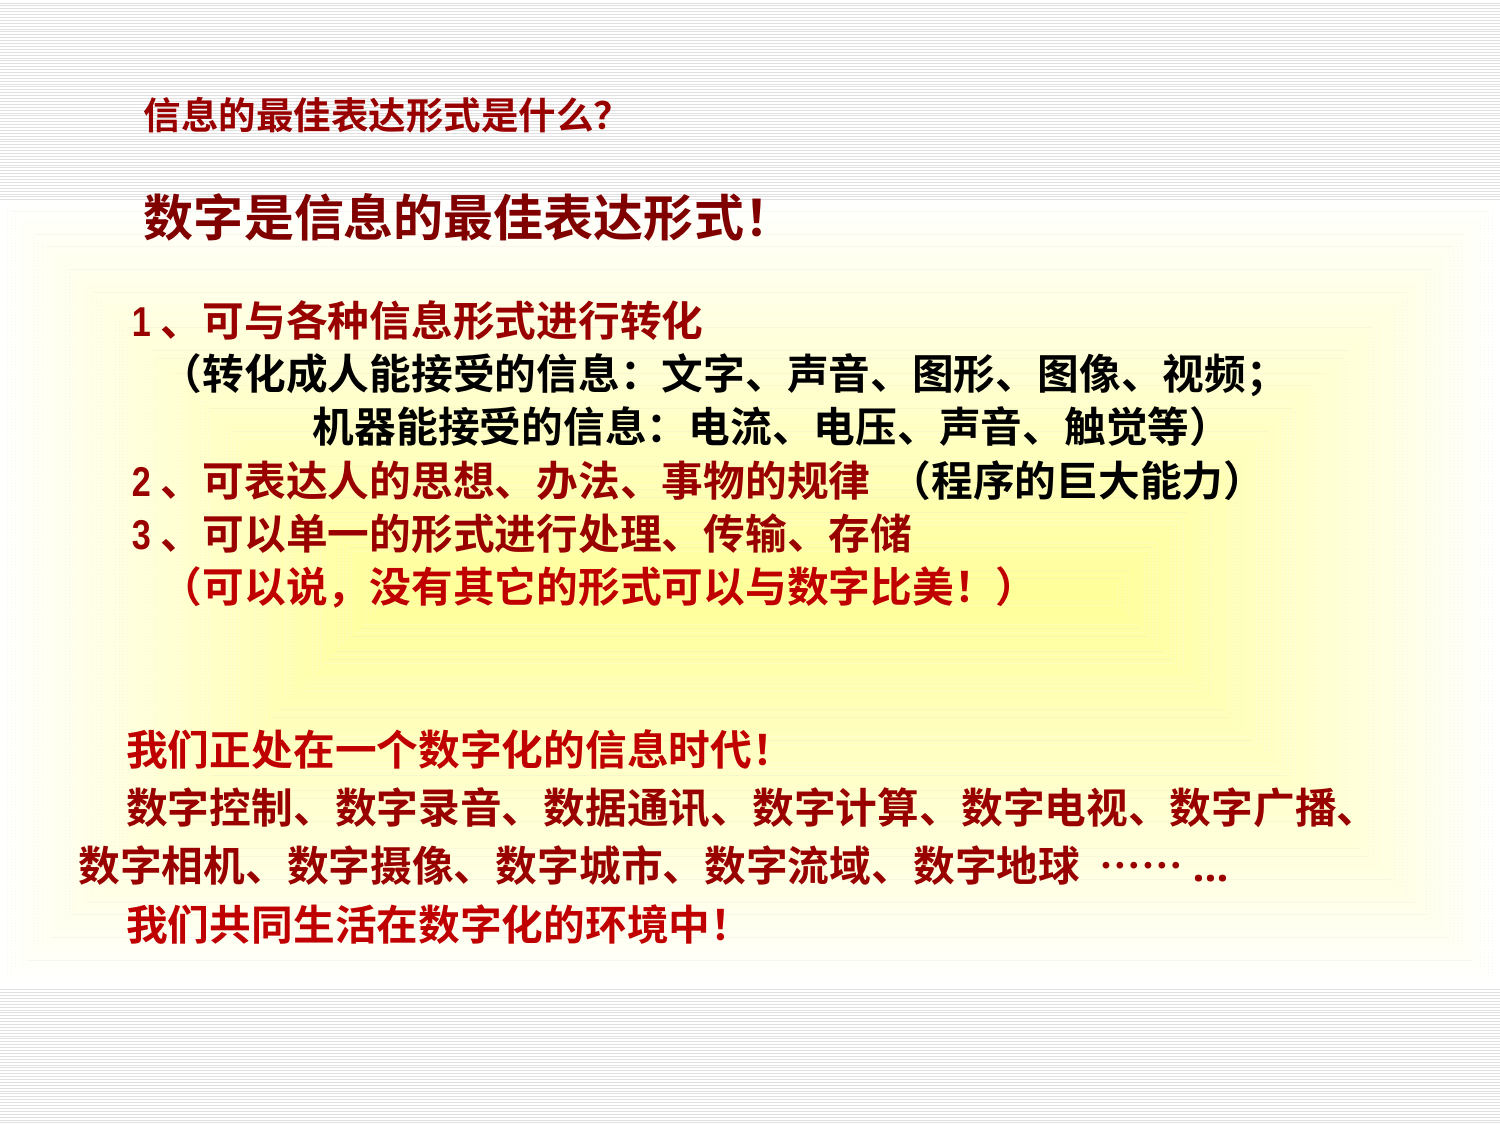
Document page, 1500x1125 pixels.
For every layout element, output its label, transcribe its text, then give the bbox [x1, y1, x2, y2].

text_box 信息的最佳表达形式是什么？ [128, 84, 950, 145]
text_box 我们正处在一个数字化的信息时代！ 数字控制、数字录音、数据通讯、数字计算、数字电视、数字广播、 数字相机、数字摄像、数字城市、数字流域、数字地球 ……... 我们共同生活在数字化的环境中！ [63, 716, 1446, 1006]
text_box 1、可与各种信息形式进行转化 （转化成人能接受的信息：文字、声音、图形、图像、视频； 机器能接受的信息：电流、电压、声音、触觉等） 2、可表达人的思想、办法、事物的规律 （程序的巨大能力） 3、可以单一的形式进行处理、传输、存储 （可以说，没有其它的形式可以与数字比美！） [117, 292, 1393, 645]
text_box 数字是信息的最佳表达形式！ [128, 178, 1167, 254]
